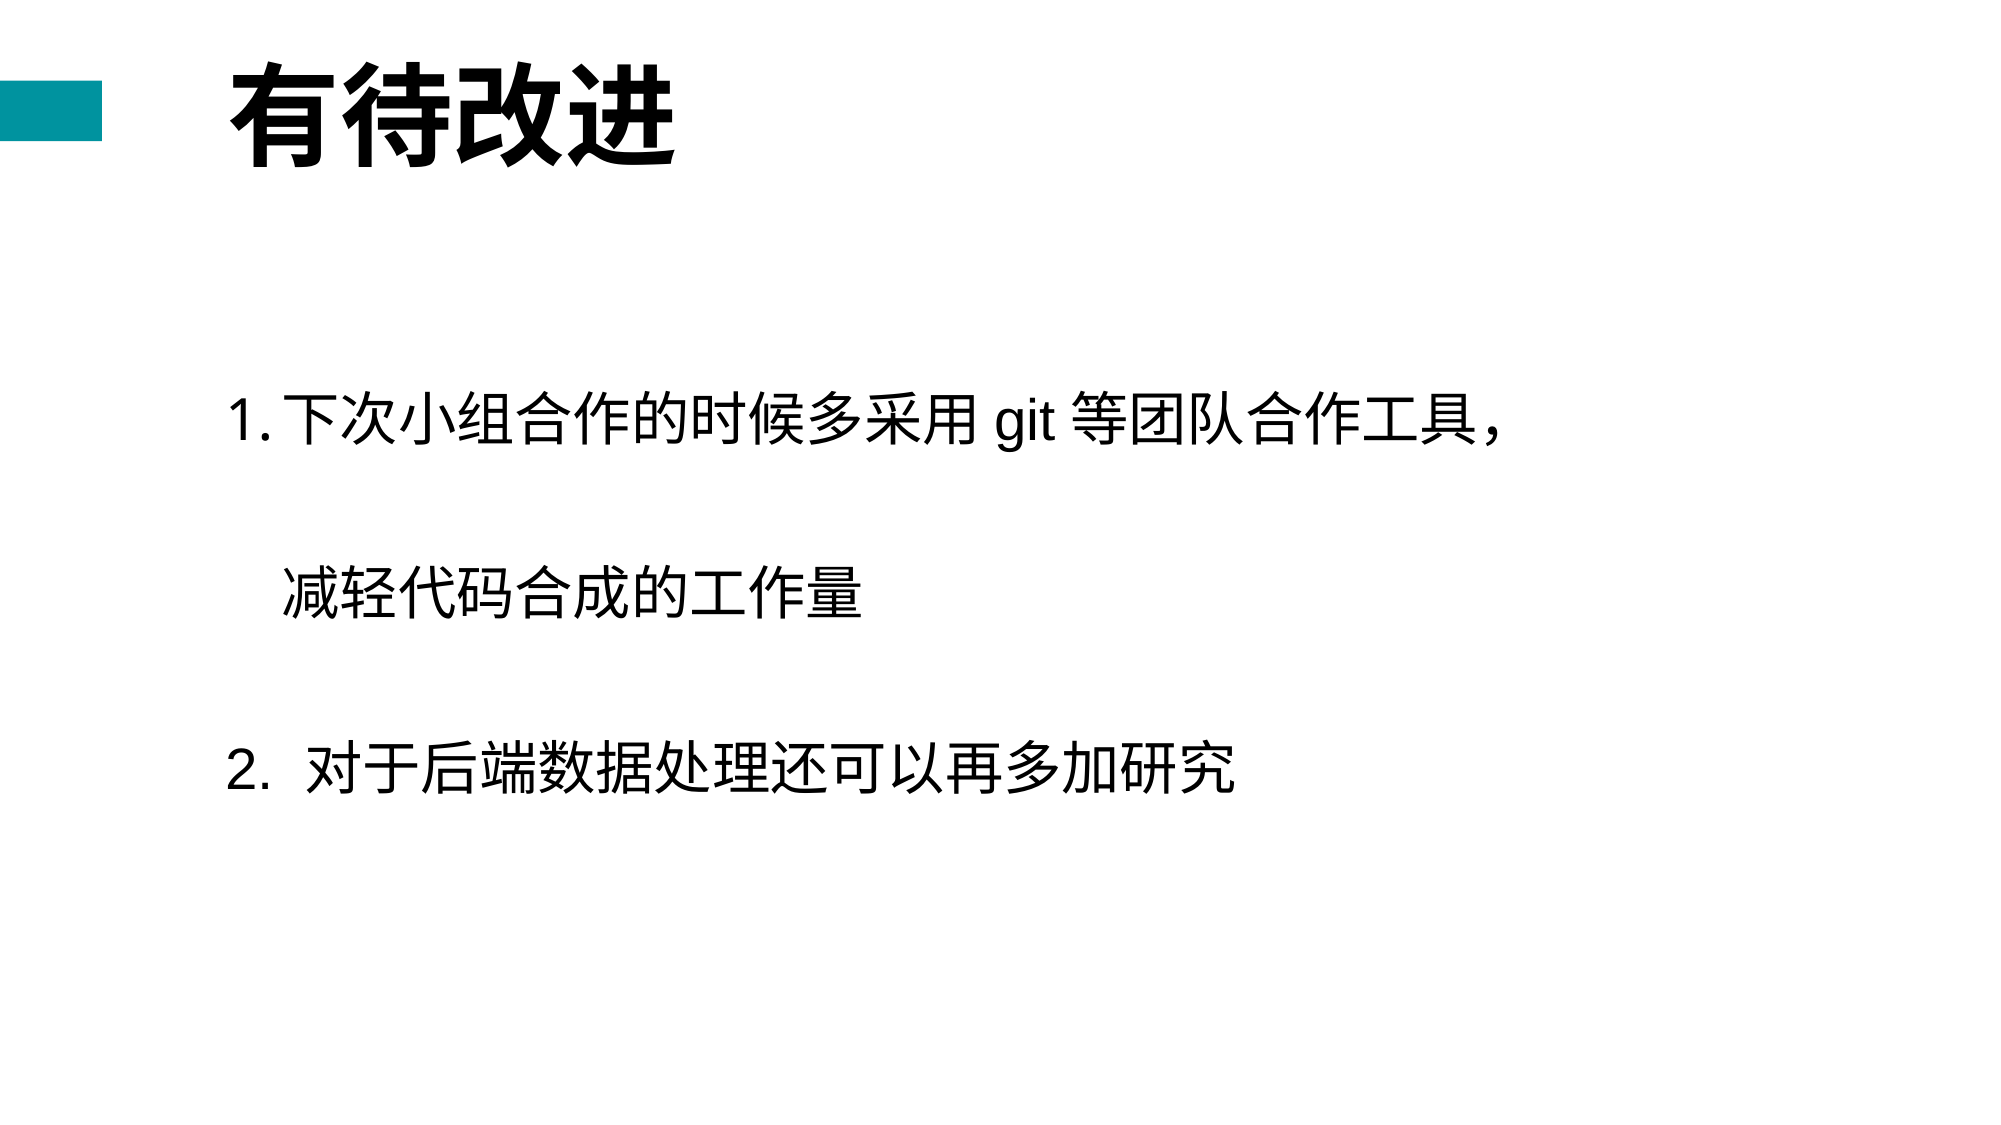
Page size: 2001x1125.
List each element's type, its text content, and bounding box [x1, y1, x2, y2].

text_box 下次小组合作的时候多采用git等团队合作工具，减轻代码合成的工作量 2. 对于后端数据处理还可以再多加研究 [210, 269, 1538, 809]
text_box 有待改进 [212, 37, 693, 188]
text_box [0, 80, 103, 142]
